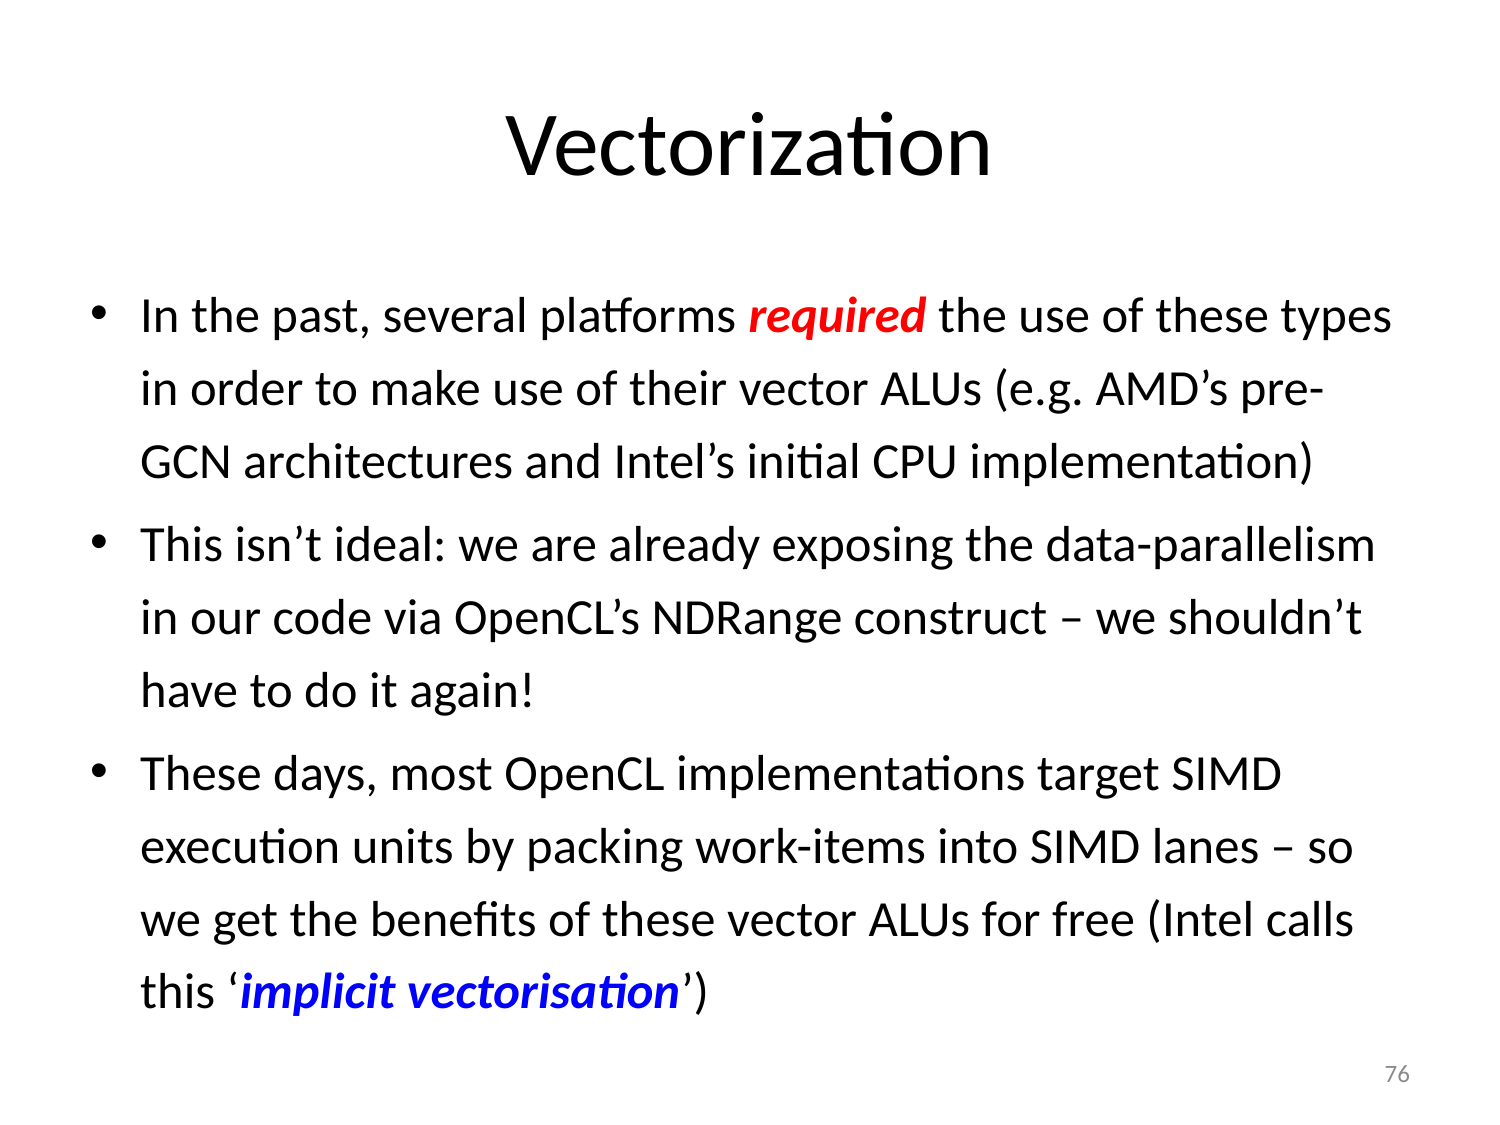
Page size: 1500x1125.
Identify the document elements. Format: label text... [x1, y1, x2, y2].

list In the past, several platforms required the use of these types in order to make use of their vector ALUs (e.g. AMD’s pre-GCN architectures and Intel’s initial CPU implementation) This isn’t ideal: we are already exposing the data-parallelism in our code via OpenCL’s NDRange construct – we shouldn’t have to do it again! These days, most OpenCL implementations target SIMD execution units by packing work-items into SIMD lanes – so we get the benefits of these vector ALUs for free (Intel calls this ‘implicit vectorisation’) [75, 262, 1425, 1053]
title Vectorization [75, 45, 1425, 233]
slide_number 76 [1074, 1042, 1425, 1103]
